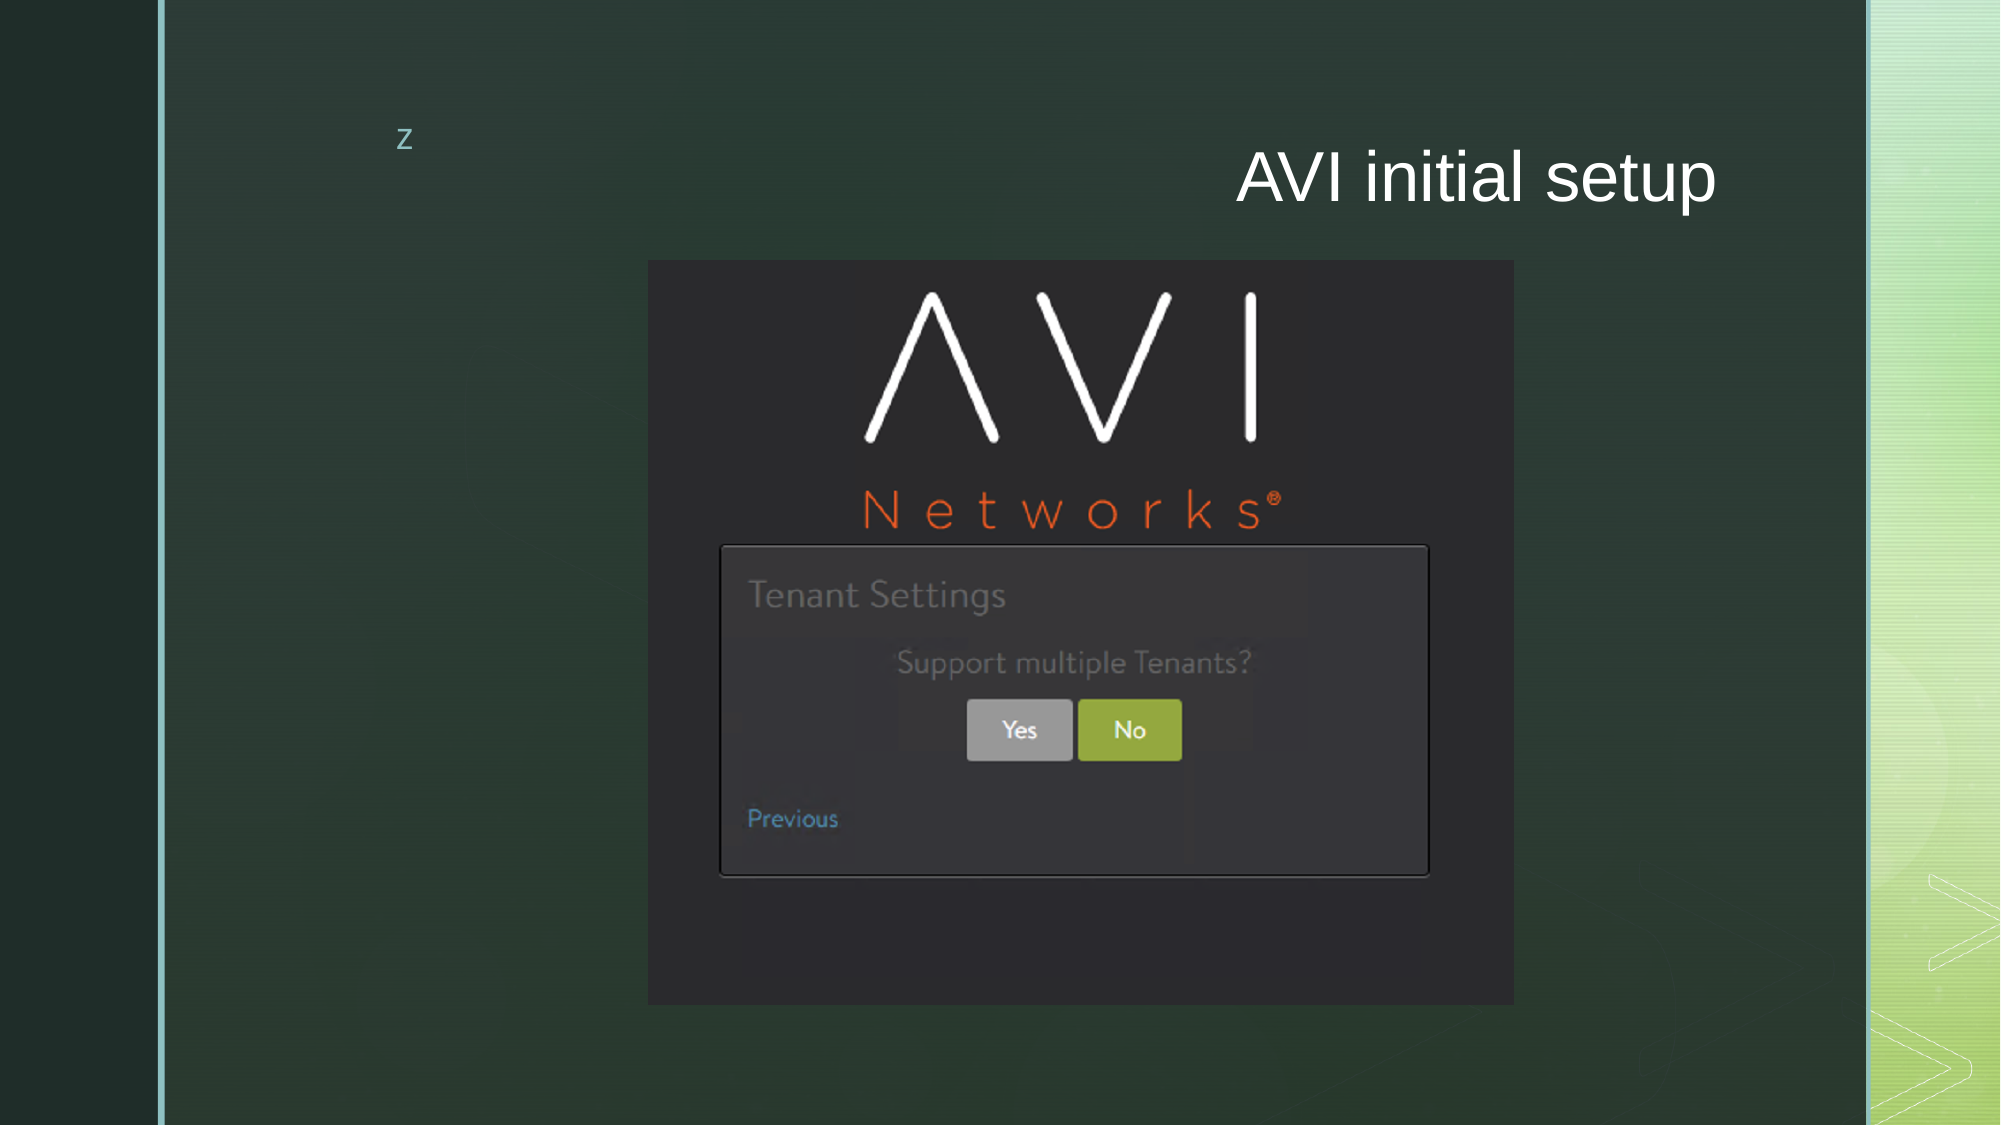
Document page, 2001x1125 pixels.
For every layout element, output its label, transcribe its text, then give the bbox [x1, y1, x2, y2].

picture [1871, 0, 2001, 1125]
picture [648, 260, 1515, 1005]
title AVI initial setup [428, 132, 1734, 310]
